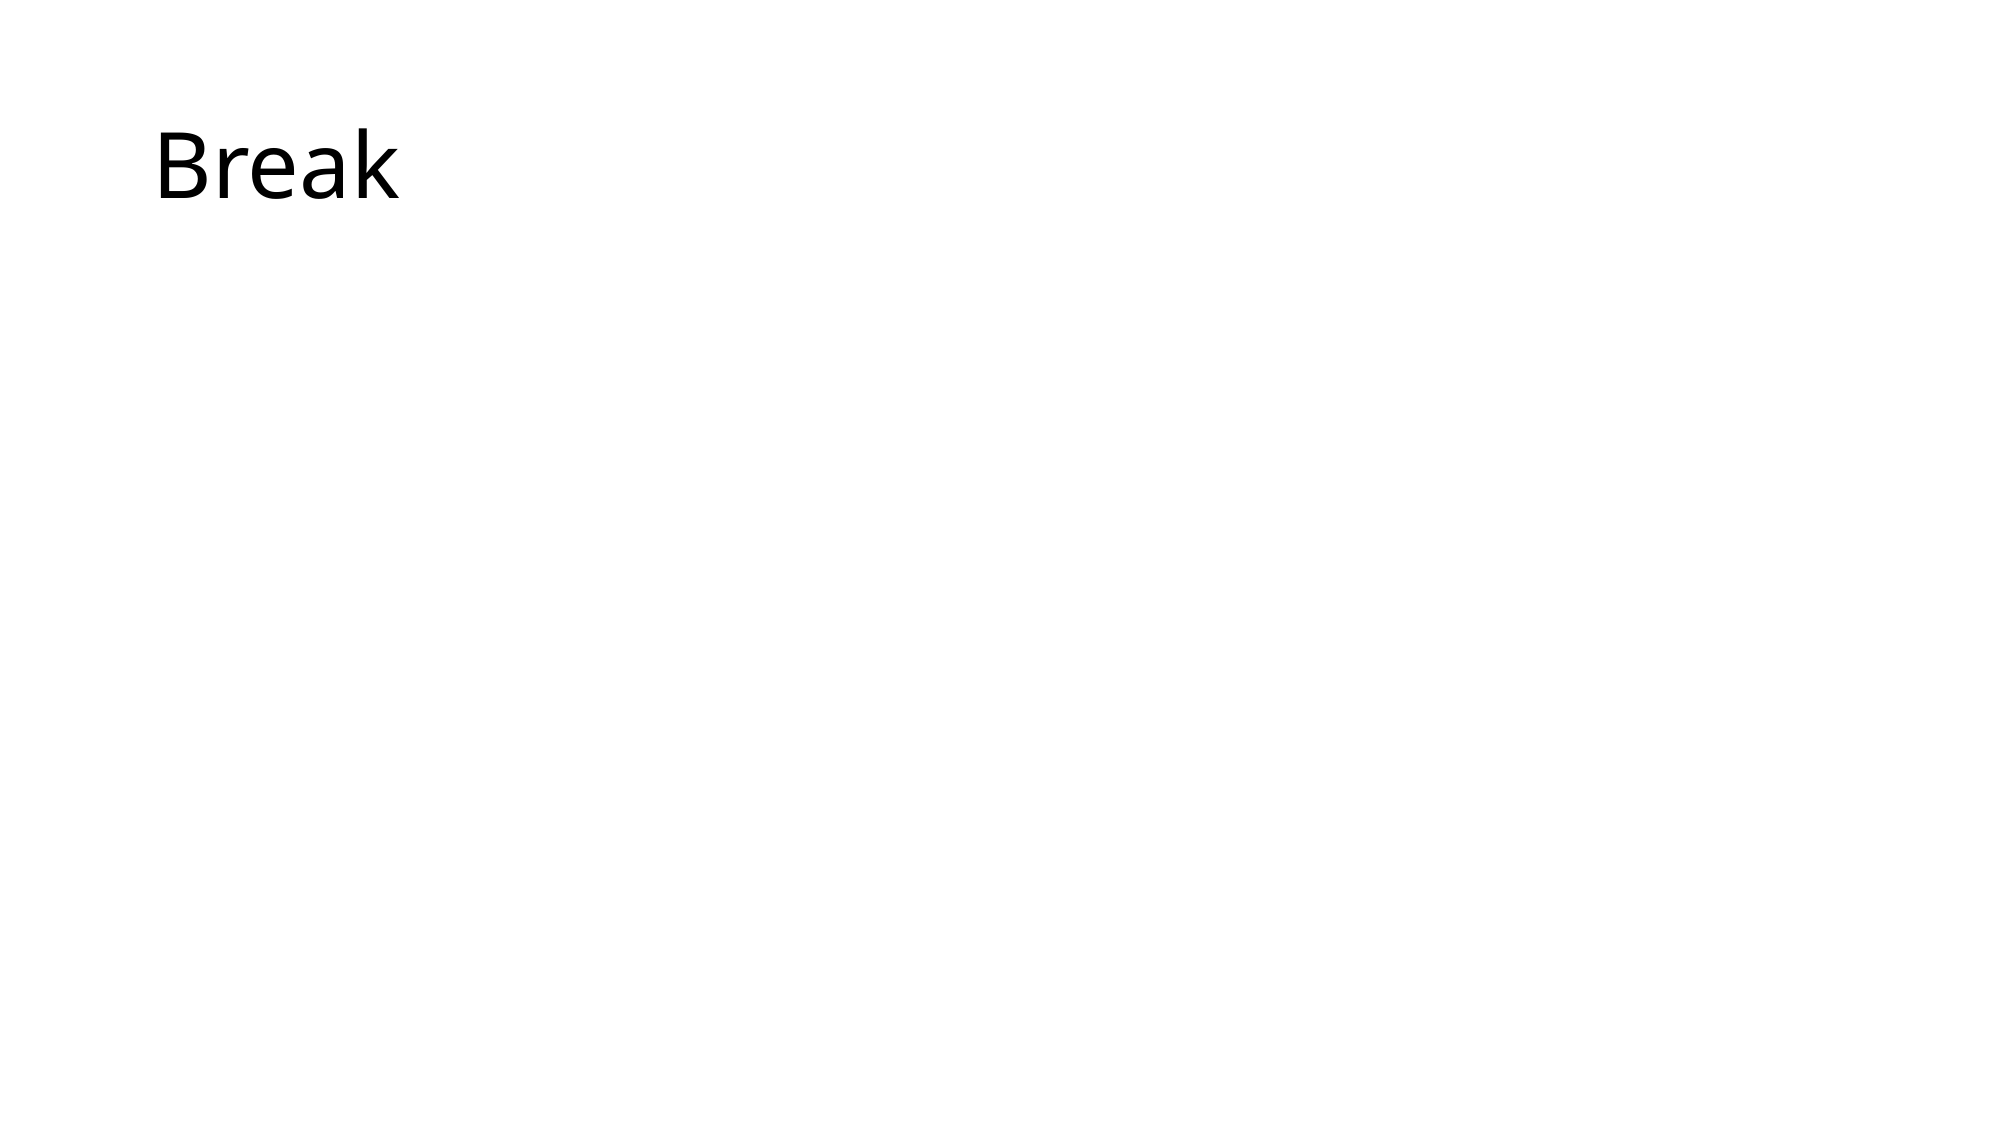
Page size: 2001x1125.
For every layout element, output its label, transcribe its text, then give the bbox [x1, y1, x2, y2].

title Break [137, 59, 1863, 278]
